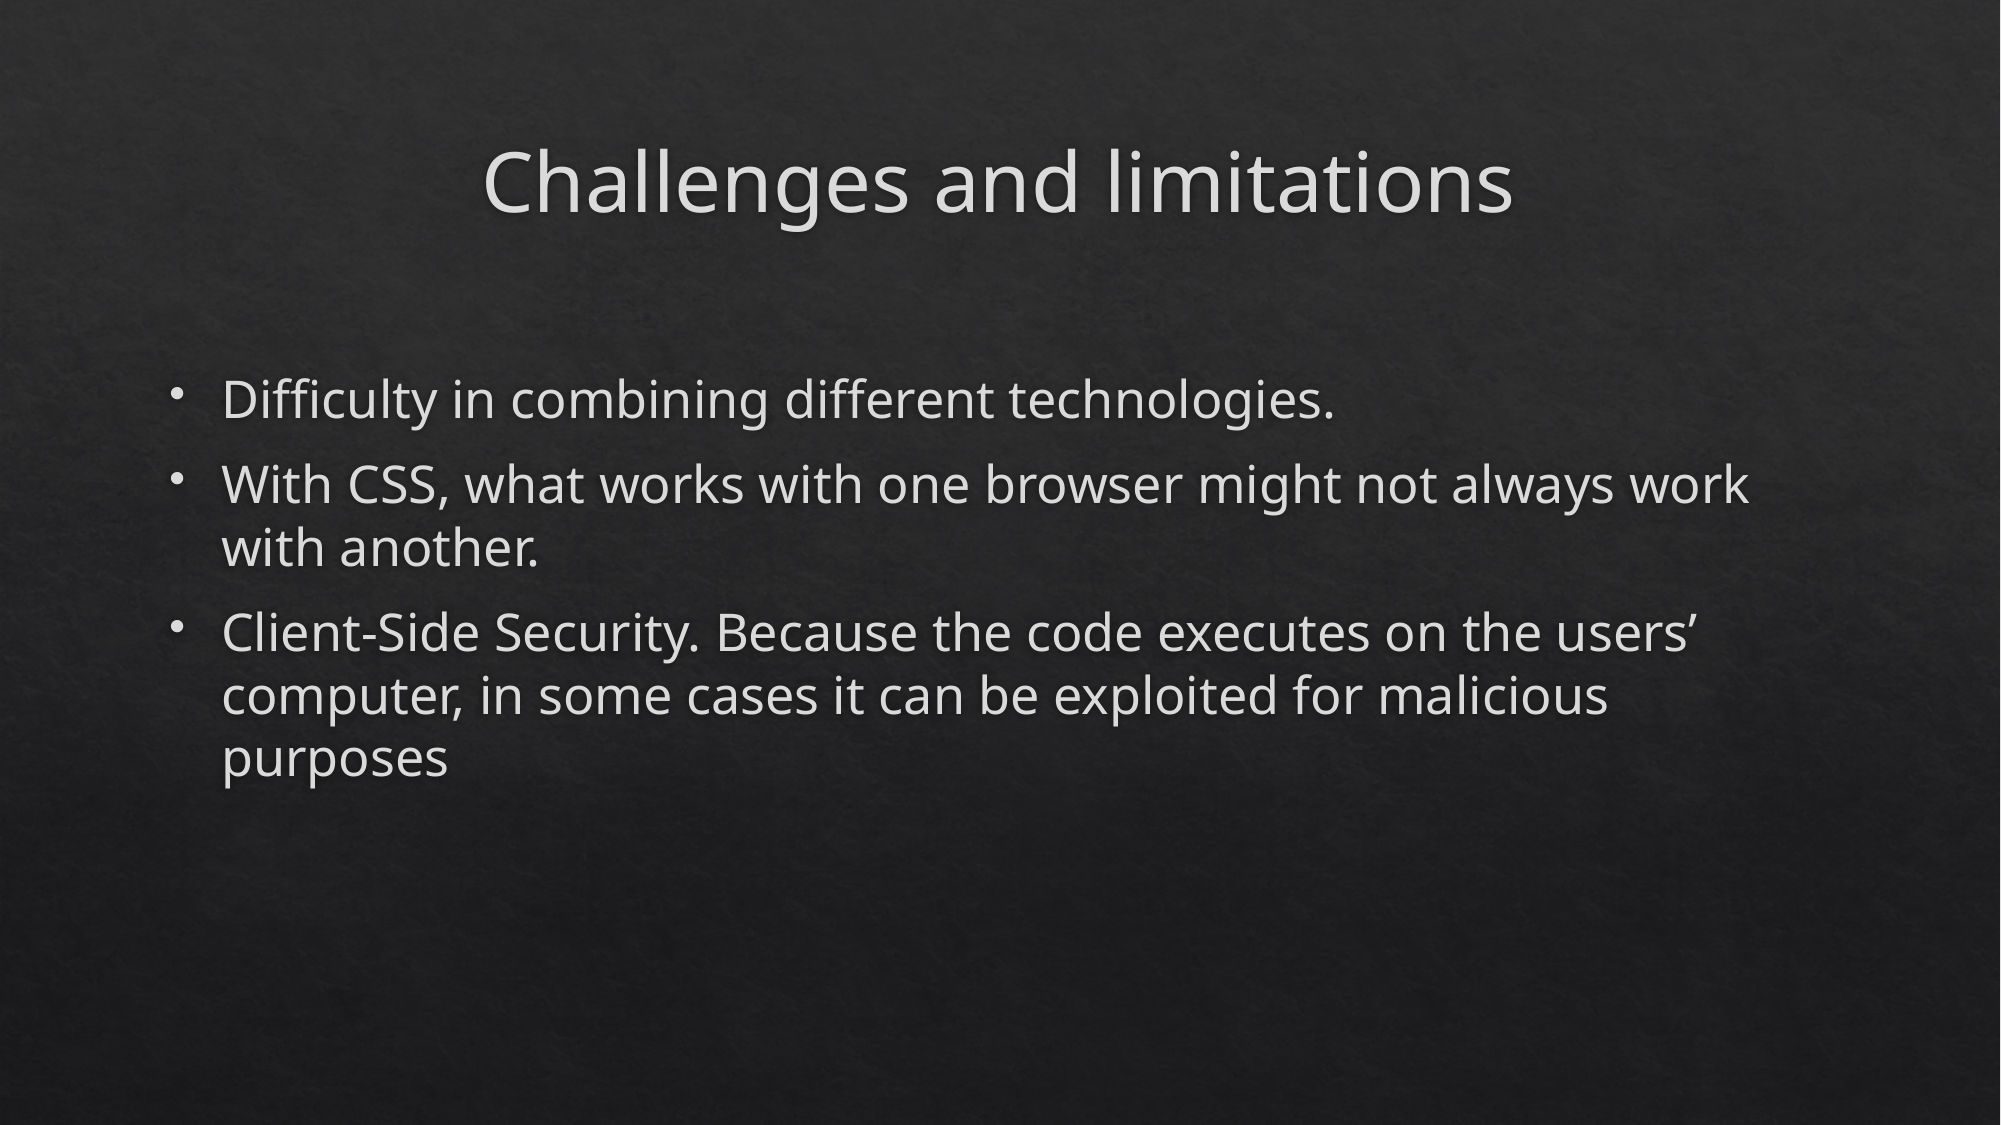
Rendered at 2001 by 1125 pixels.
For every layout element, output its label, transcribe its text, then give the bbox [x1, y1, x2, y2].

title Challenges and limitations [149, 99, 1849, 260]
list Difficulty in combining different technologies. With CSS, what works with one browser might not always work with another. Client-Side Security. Because the code executes on the users’ computer, in some cases it can be exploited for malicious purposes [149, 359, 1849, 1025]
